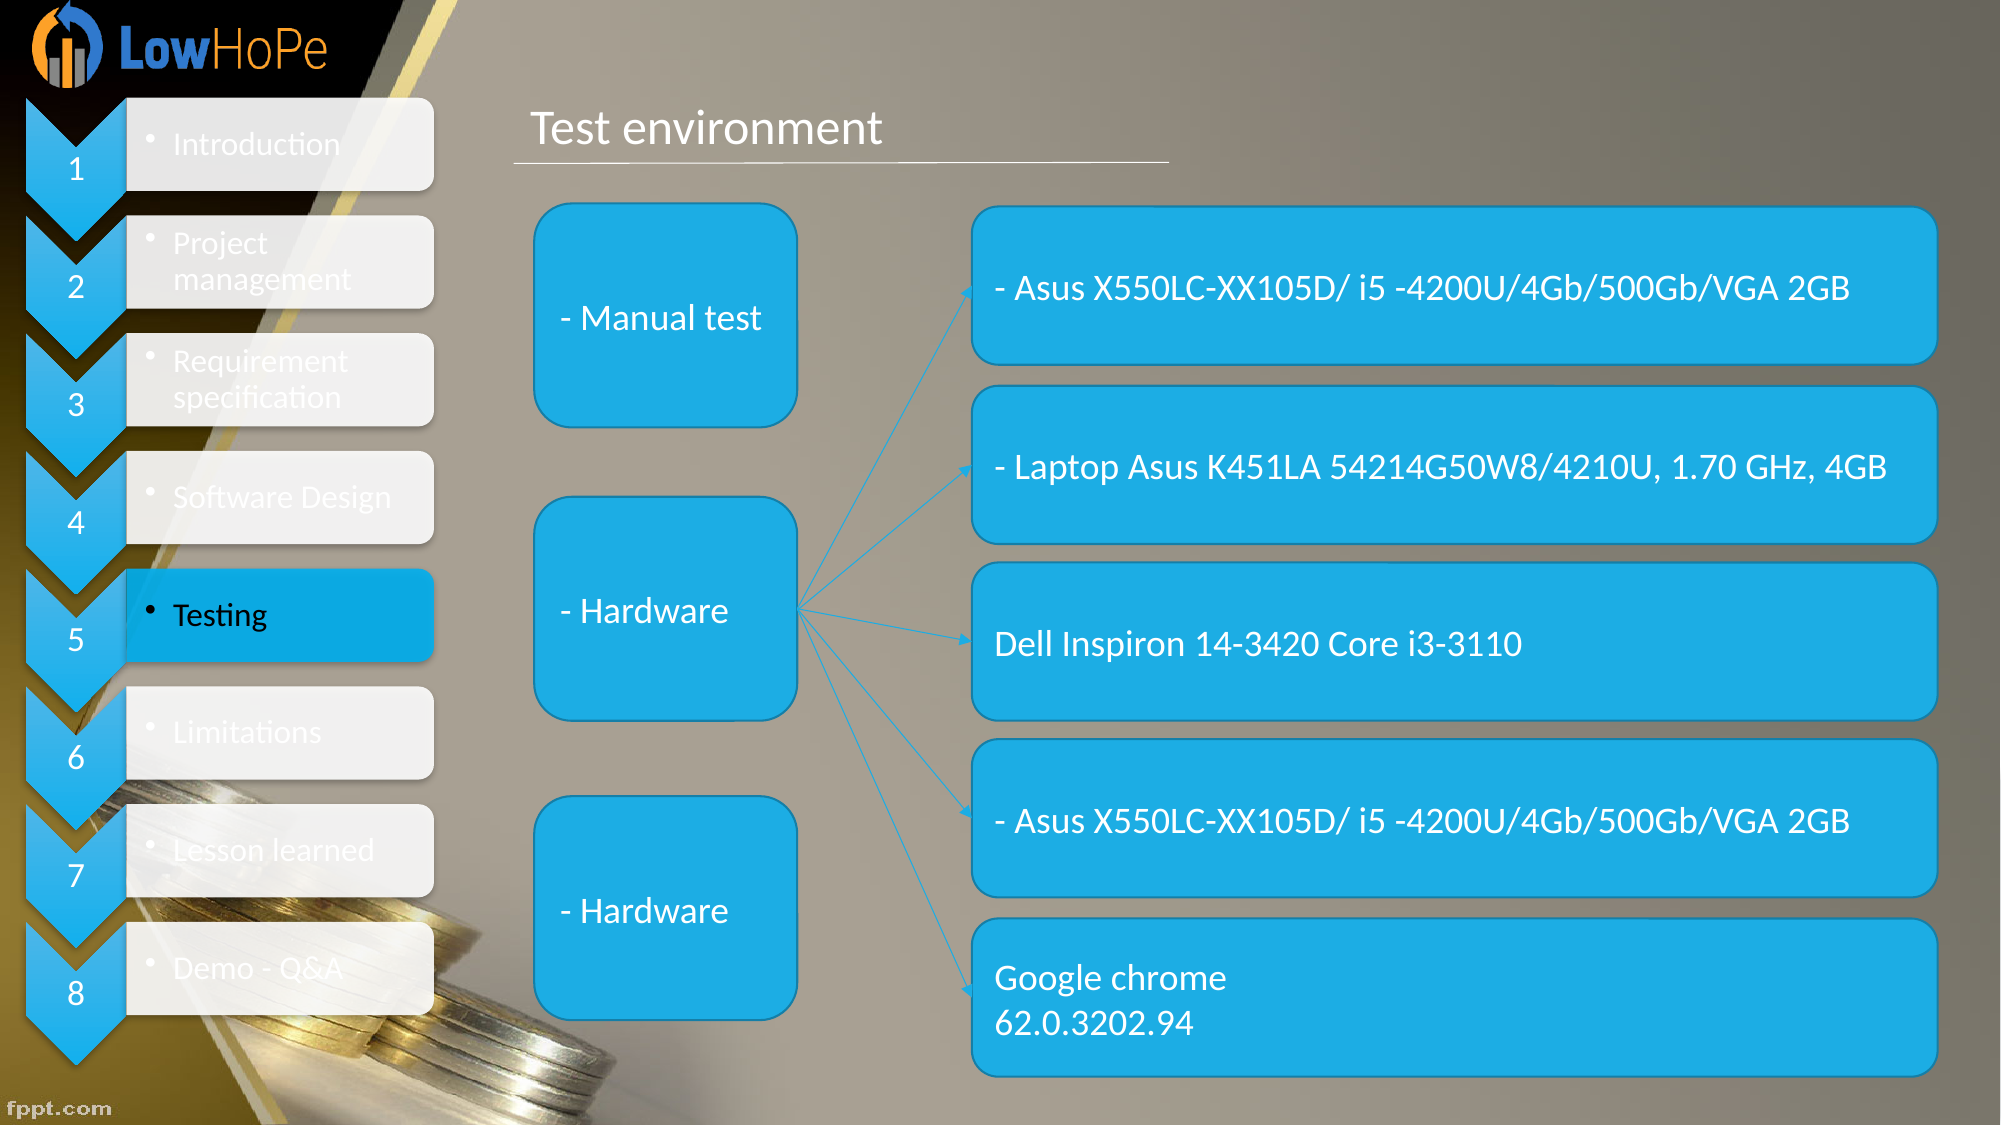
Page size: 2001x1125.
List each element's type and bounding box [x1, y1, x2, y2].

picture [0, 0, 2000, 1125]
text_box [797, 608, 972, 998]
text_box [797, 464, 972, 608]
text_box [797, 285, 972, 464]
text_box [25, 97, 434, 1066]
